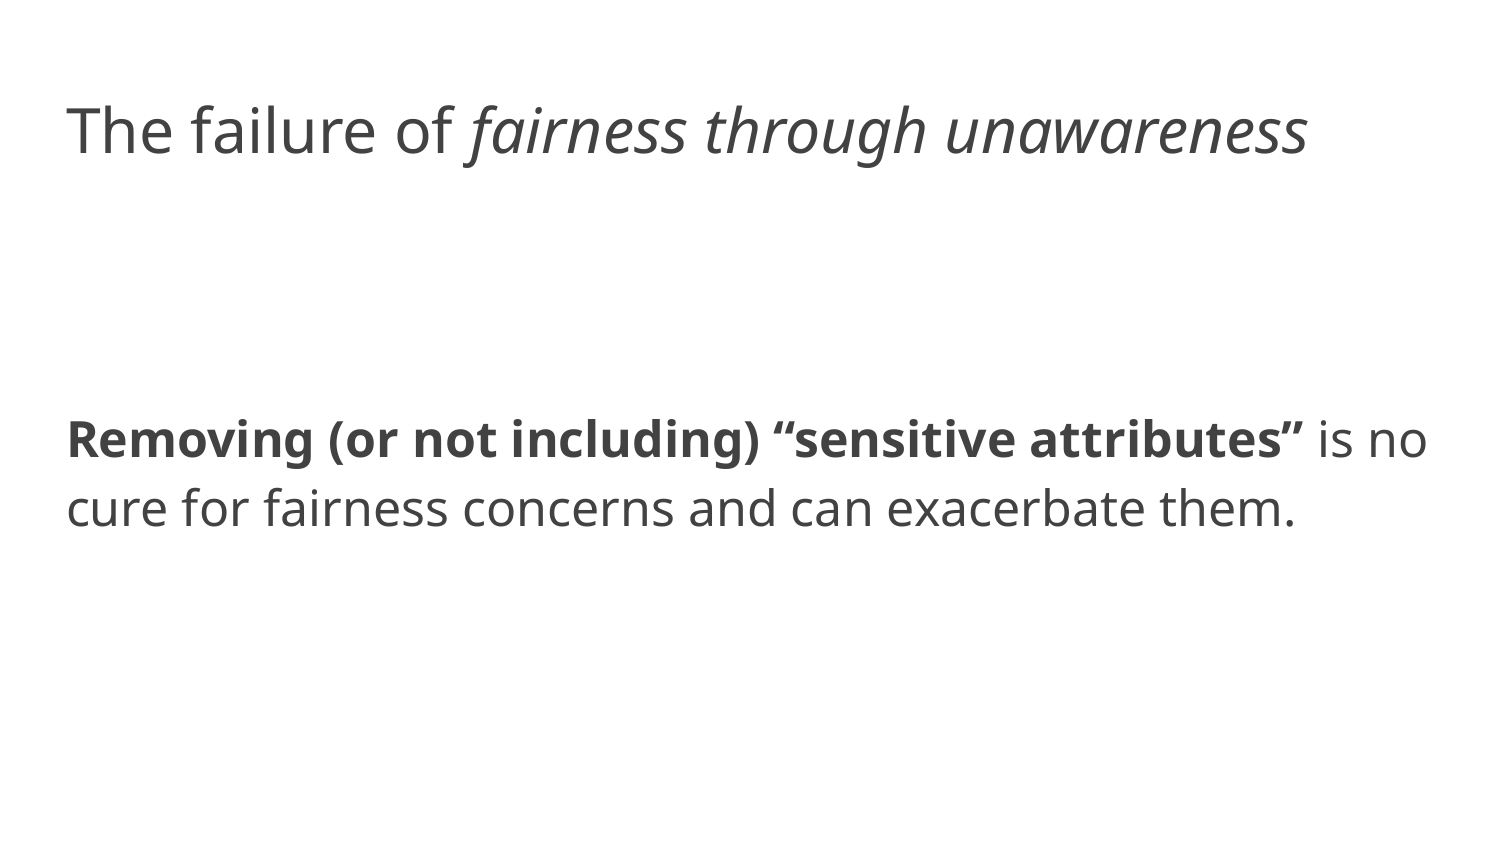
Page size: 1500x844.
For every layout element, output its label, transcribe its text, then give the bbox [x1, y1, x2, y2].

list Removing (or not including) “sensitive attributes” is no cure for fairness concerns and can exacerbate them. [51, 383, 1449, 750]
title The failure of fairness through unawareness [51, 61, 1449, 182]
